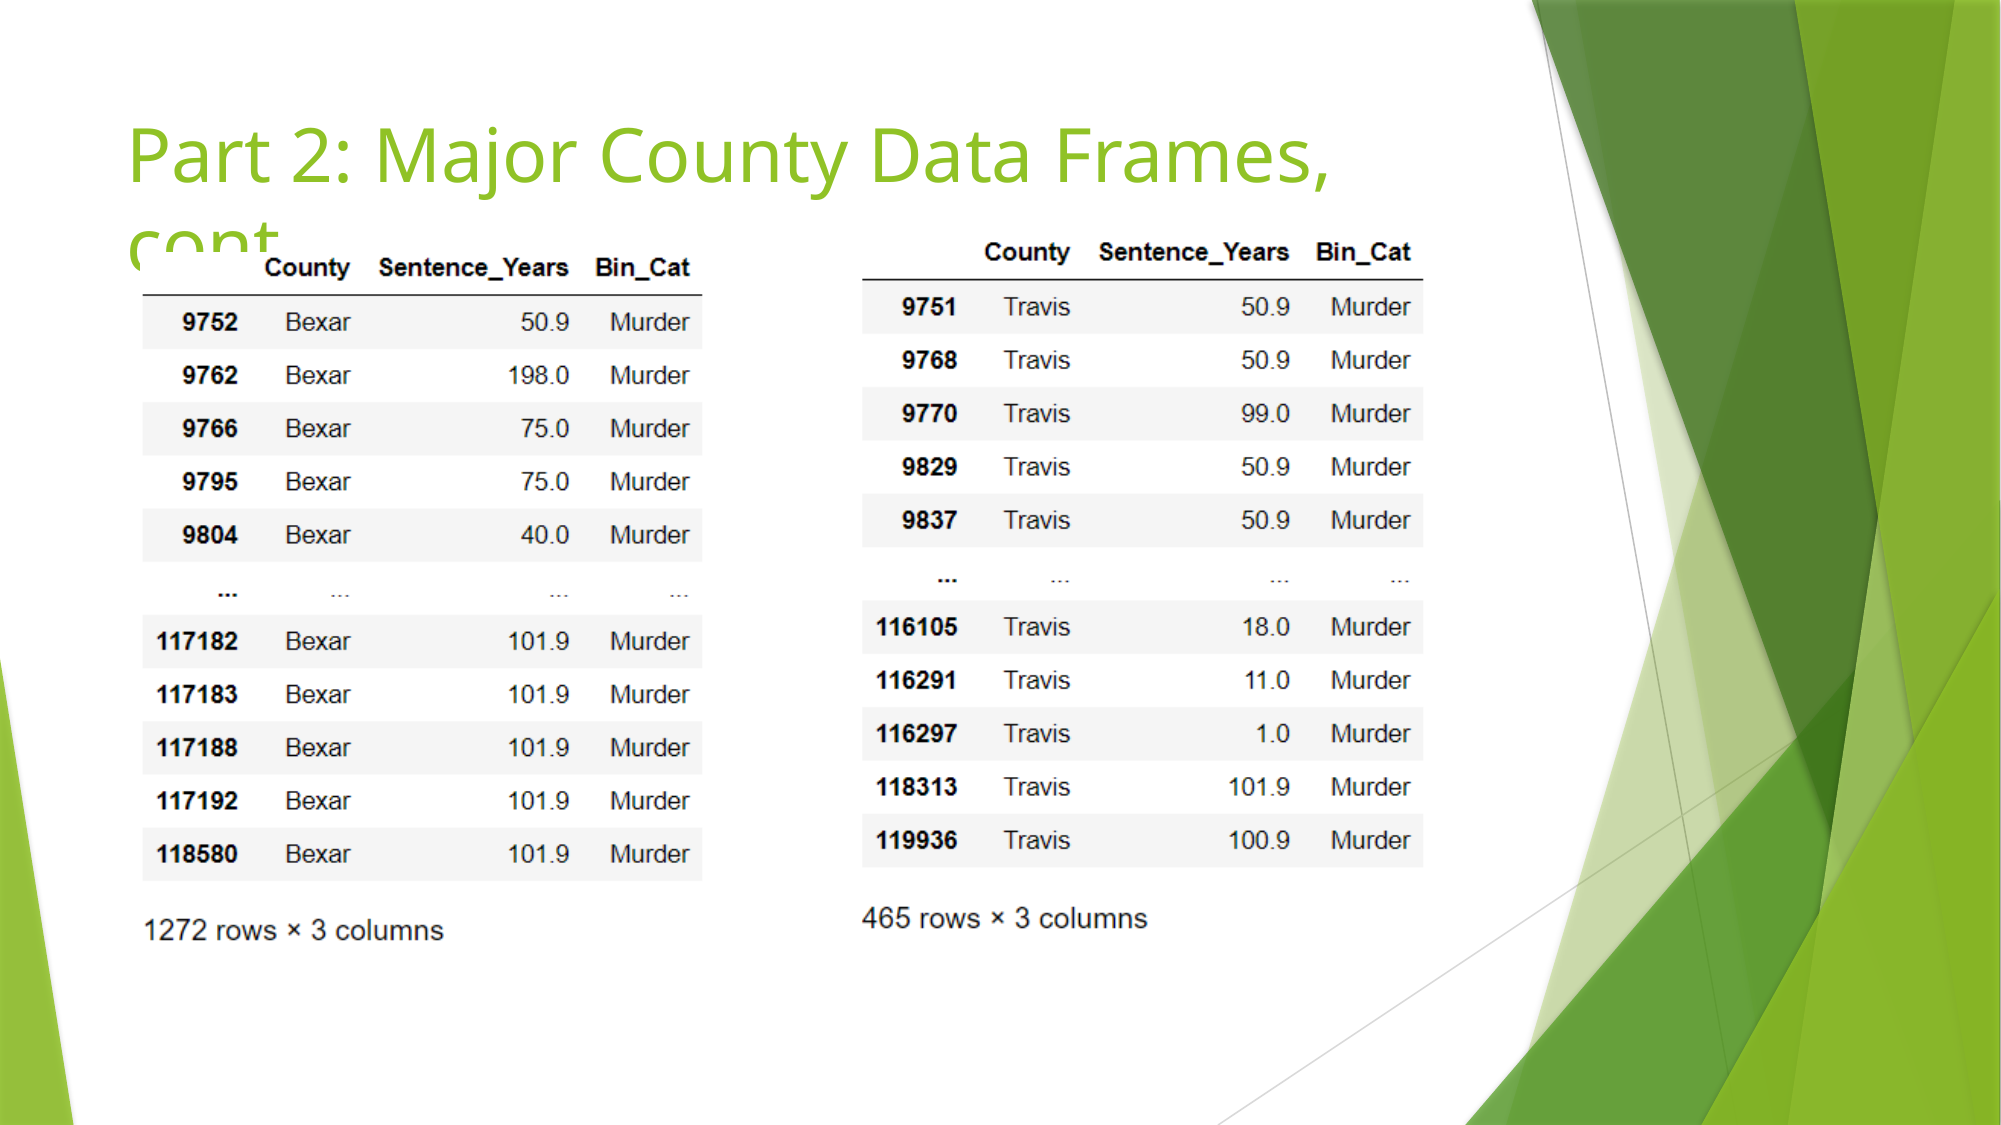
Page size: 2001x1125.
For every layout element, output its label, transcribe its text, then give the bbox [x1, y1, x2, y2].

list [139, 252, 707, 949]
title Part 2: Major County Data Frames, cont. [111, 99, 1522, 317]
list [860, 238, 1428, 934]
